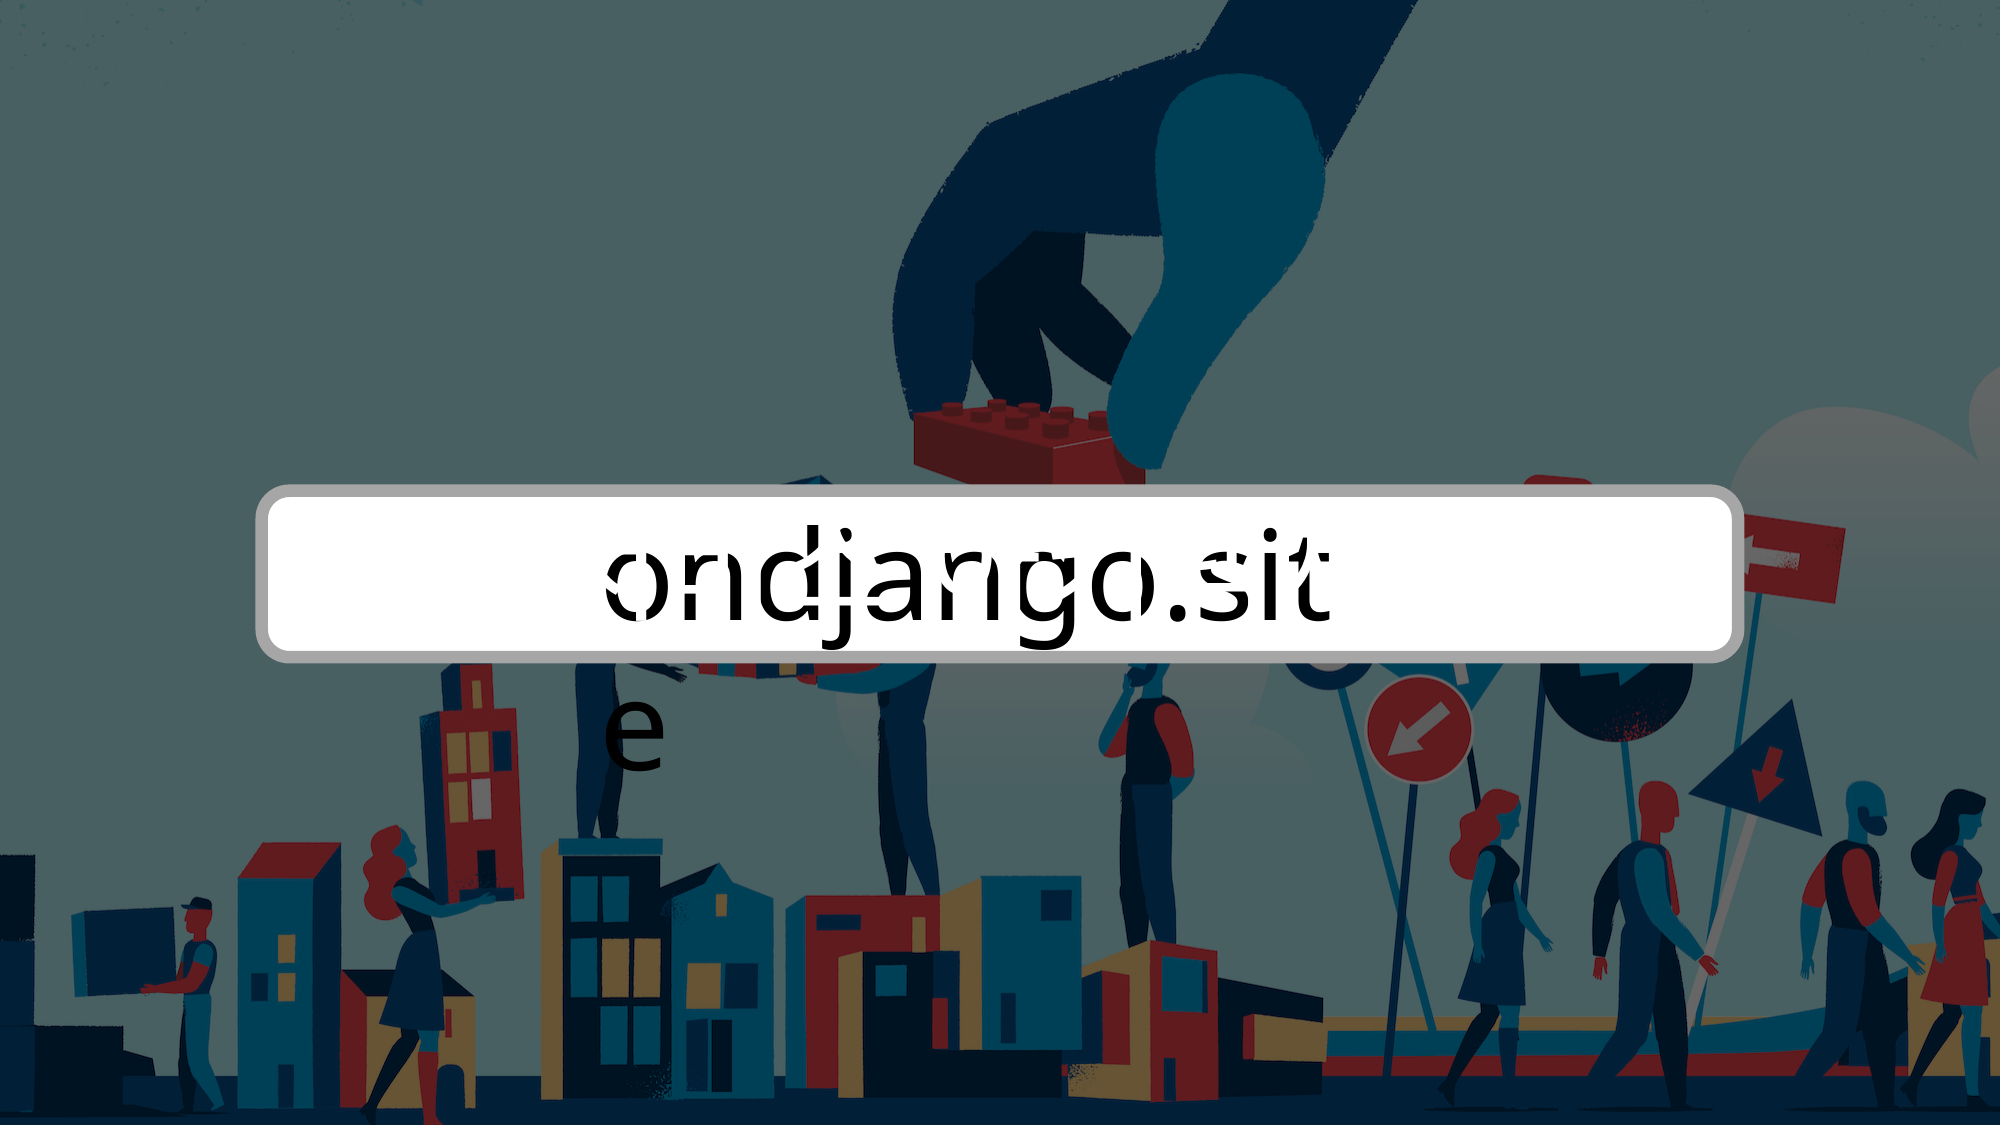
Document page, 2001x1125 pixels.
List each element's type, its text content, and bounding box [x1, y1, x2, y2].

text_box 서비스 아키텍처 [532, 479, 1468, 487]
picture [0, 0, 2000, 1125]
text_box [261, 487, 1739, 658]
